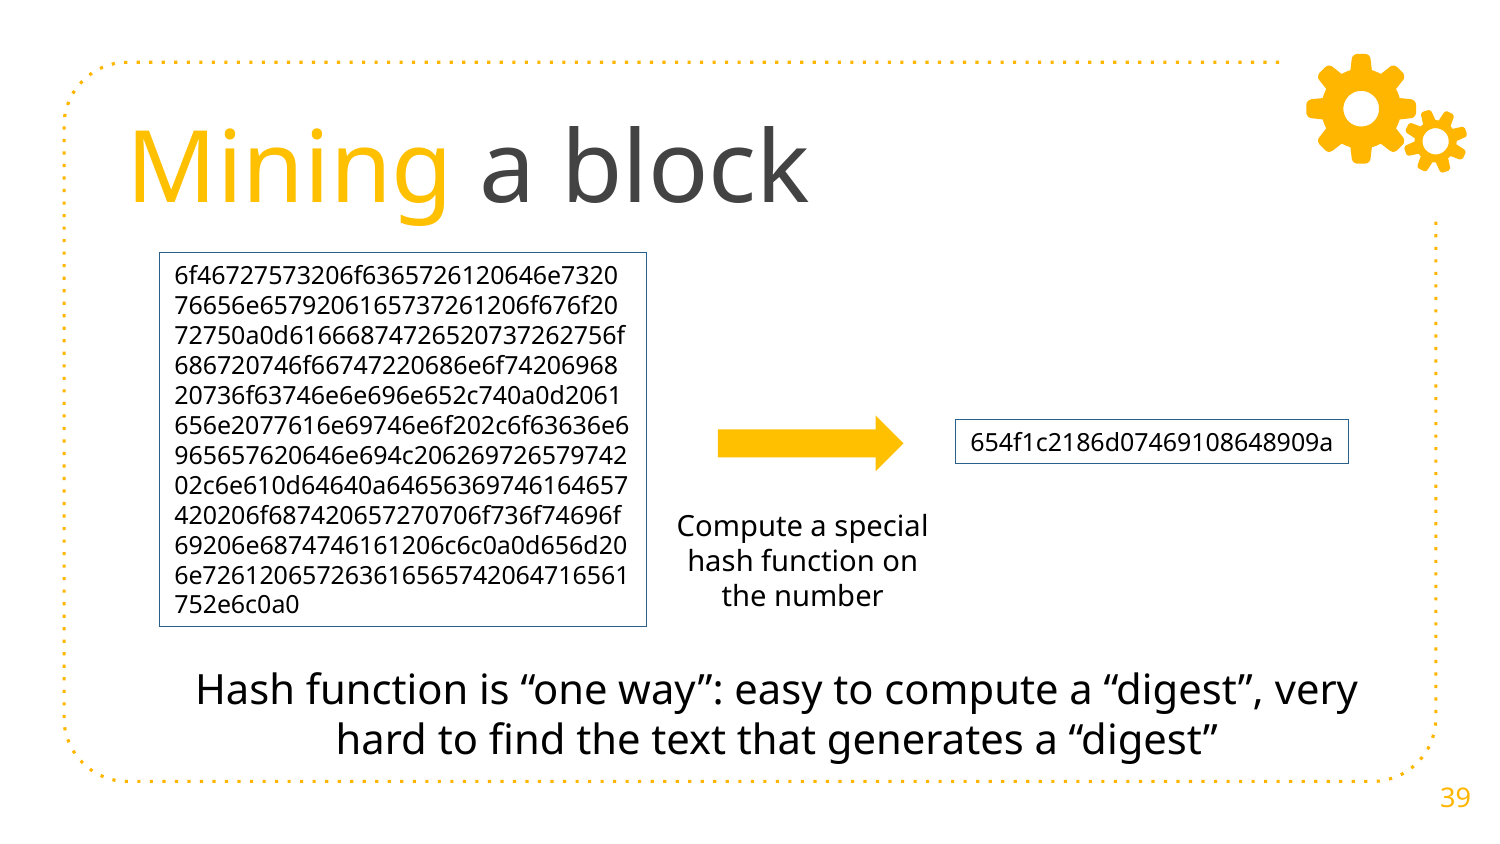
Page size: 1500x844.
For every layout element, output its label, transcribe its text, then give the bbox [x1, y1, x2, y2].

title Mining a block [111, 87, 1364, 229]
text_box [1306, 53, 1467, 173]
text_box [715, 413, 906, 474]
text_box 654f1c2186d07469108648909a [955, 419, 1349, 464]
text_box Hash function is “one way”: easy to compute a “digest”, very hard to find the text that generates a “digest” [166, 655, 1387, 770]
text_box Compute a special hash function on the number [660, 500, 946, 620]
text_box 6f46727573206f6365726120646e732076656e6579206165737261206f676f2072750a0d61666874726520737262756f686720746f66747220686e6f7420696820736f63746e6e696e652c740a0d2061656e2077616e69746e6f202c6f63636e6965657620646e694c20626972657974202c6e610d64640a64656369746164657420206f687420657270706f736f74696f69206e6874746161206c6c0a0d656d206e726120657263616565742064716561752e6c0a0 [159, 252, 647, 627]
slide_number 39 [1411, 753, 1500, 844]
